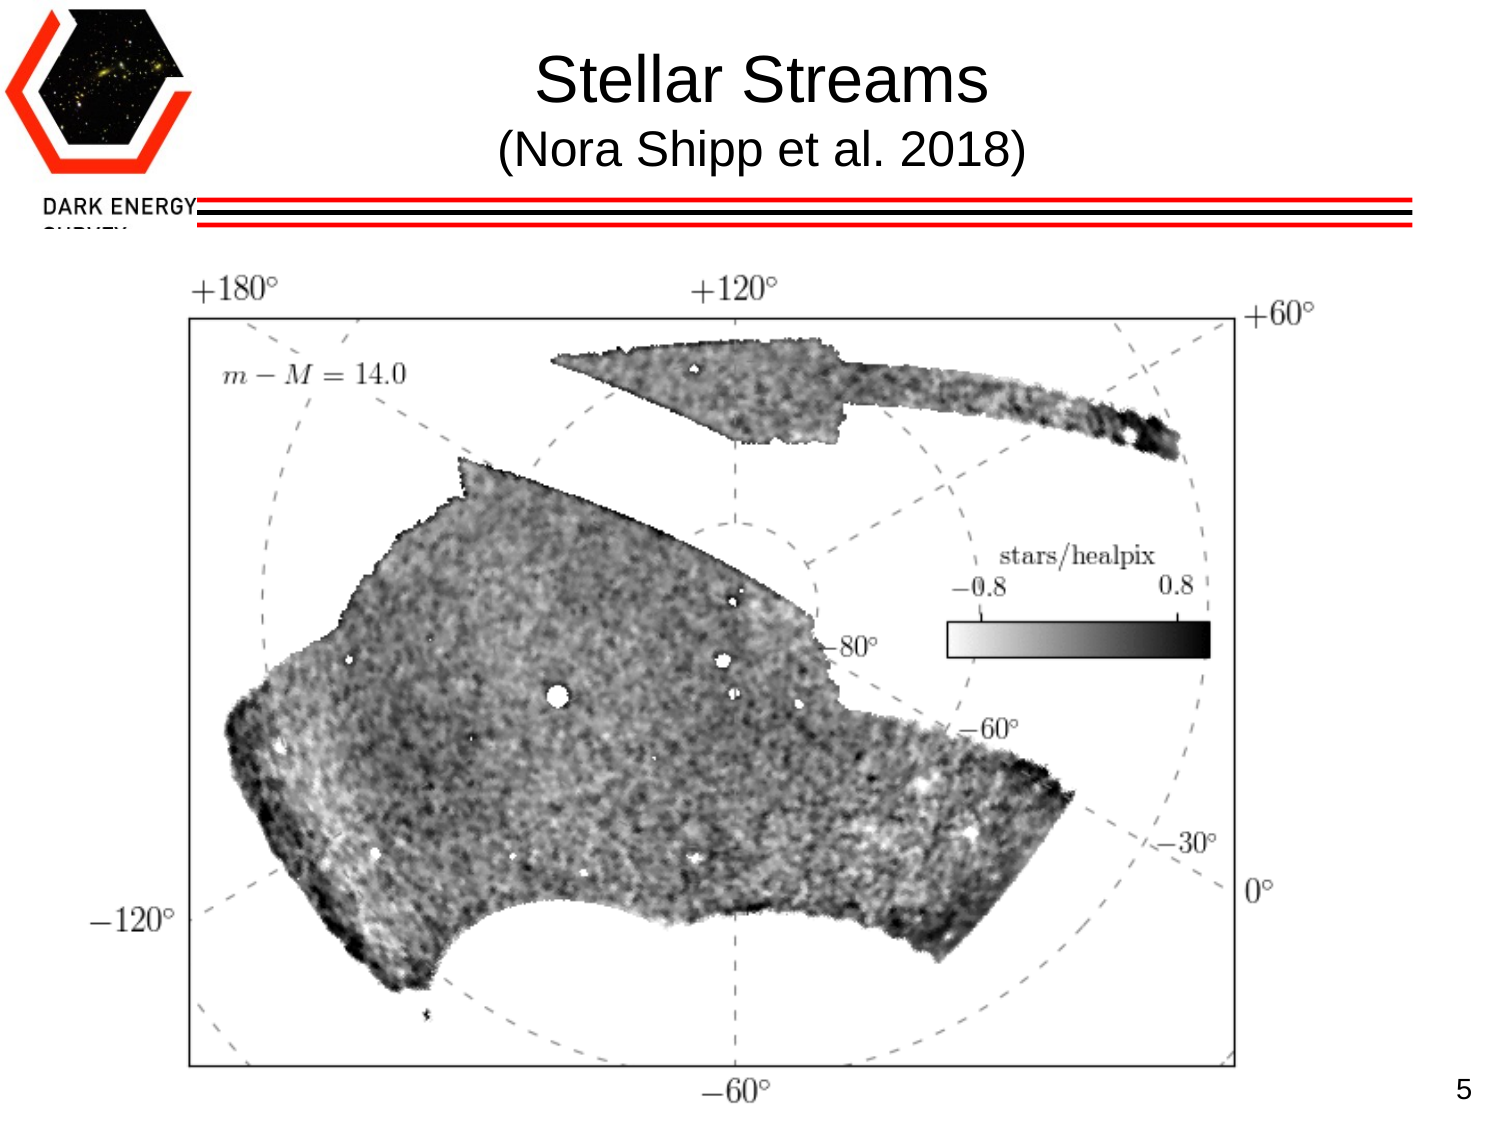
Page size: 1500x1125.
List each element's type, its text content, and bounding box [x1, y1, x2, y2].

picture [0, 0, 1426, 1125]
title Stellar Streams (Nora Shipp et al. 2018) [474, 12, 1050, 200]
